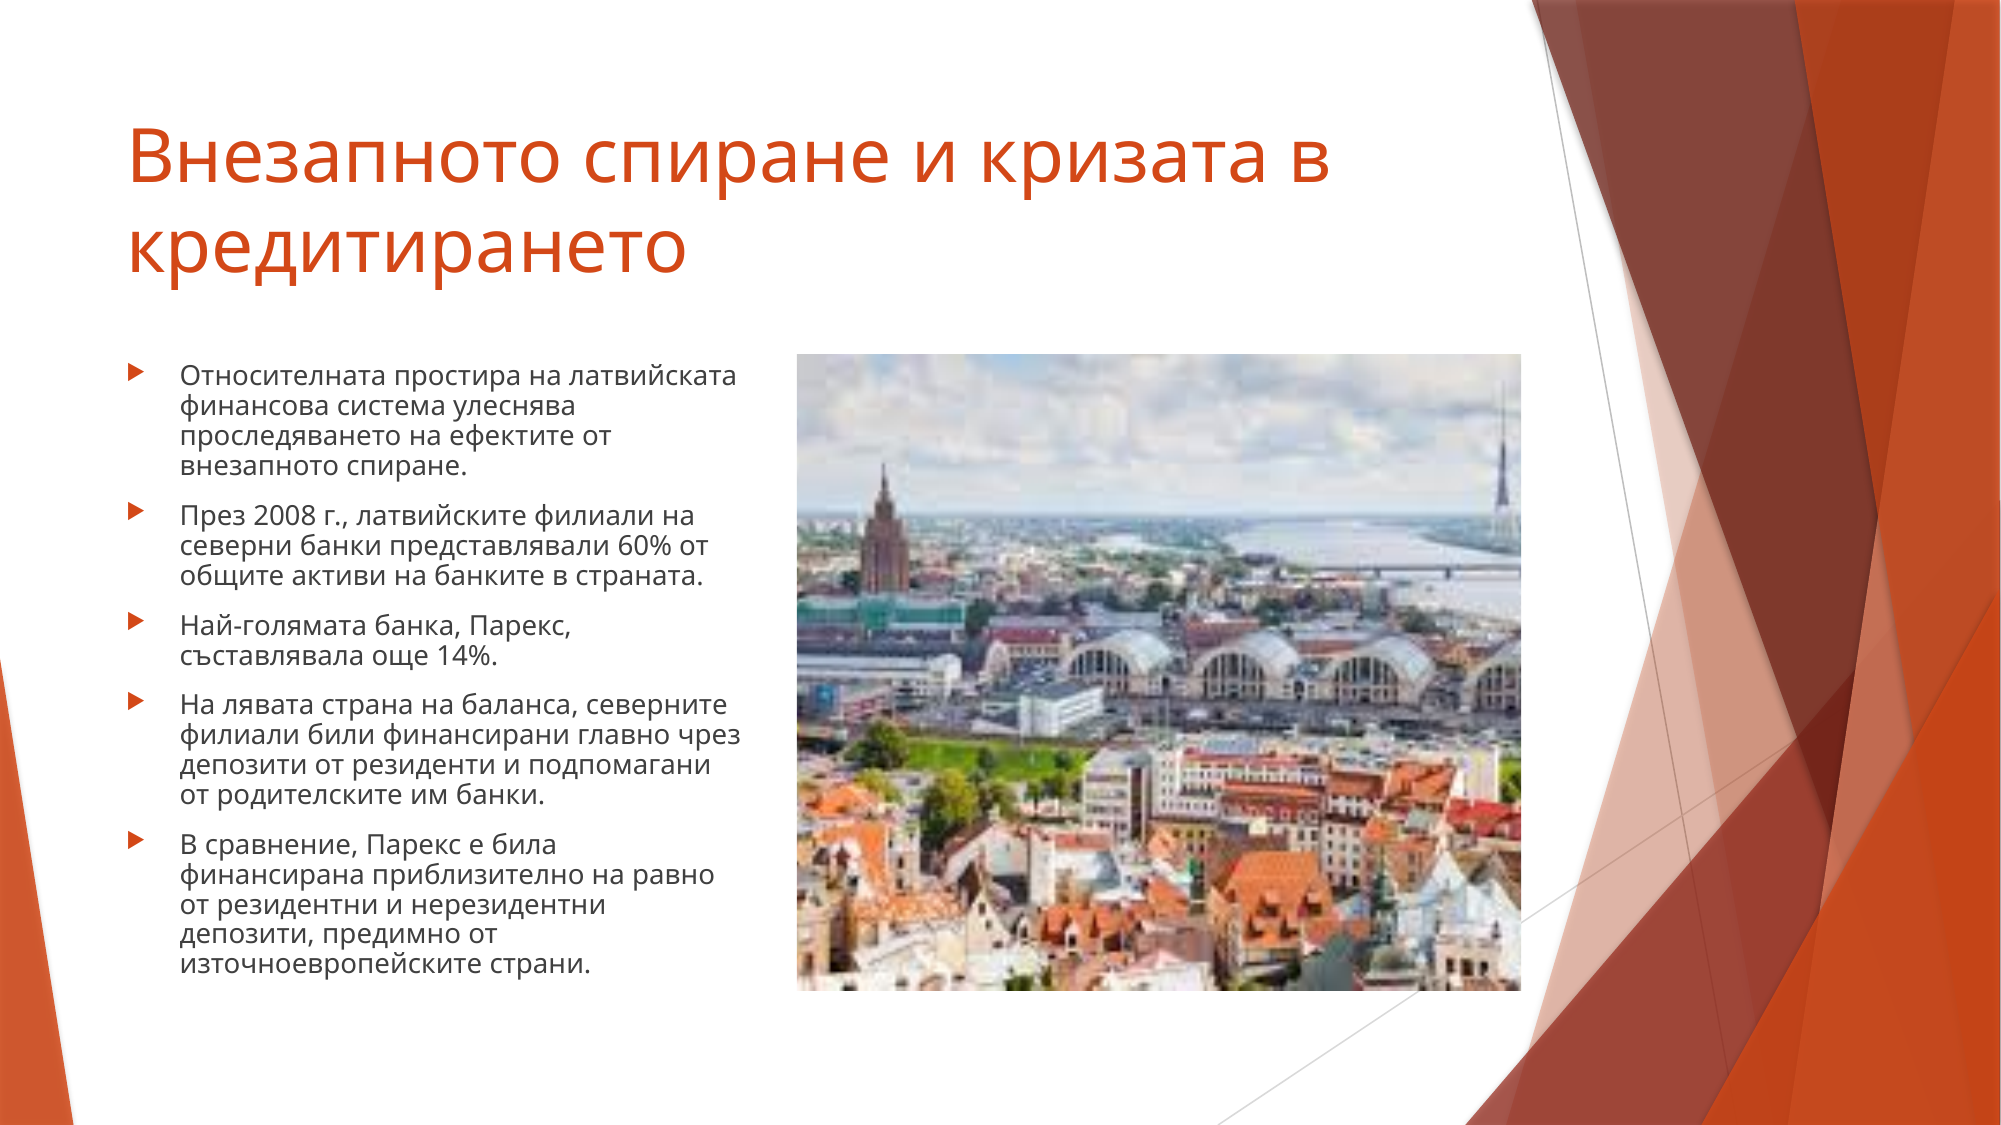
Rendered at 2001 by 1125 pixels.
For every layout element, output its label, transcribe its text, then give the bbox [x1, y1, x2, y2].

picture [796, 353, 1522, 992]
list Относителната простира на латвийската финансова система улеснява проследяването на ефектите от внезапното спиране. През 2008 г., латвийските филиали на северни банки представлявали 60% от общите активи на банките в страната. Най-голямата банка, Парекс, съставлявала още 14%. На лявата страна на баланса, северните филиали били финансирани главно чрез депозити от резиденти и подпомагани от родителските им банки. В сравнение, Парекс е била финансирана приблизително на равно от резидентни и нерезидентни депозити, предимно от източноевропейските страни. [111, 354, 761, 992]
title Внезапното спиране и кризата в кредитирането [111, 99, 1522, 317]
